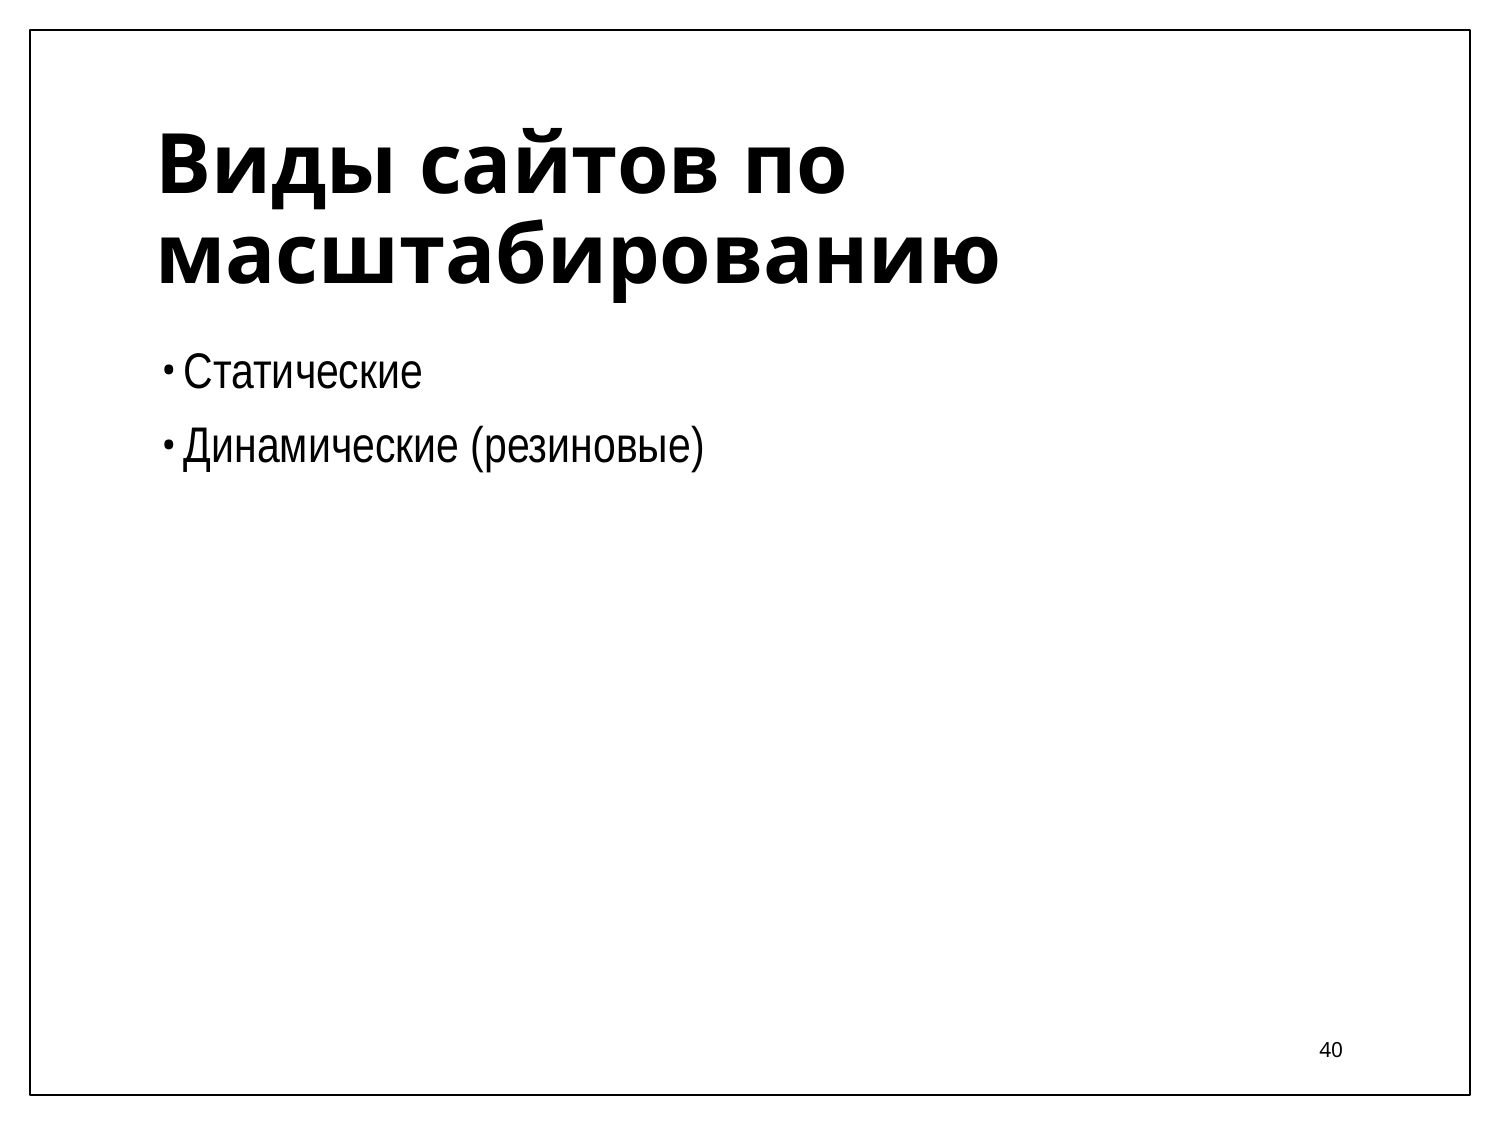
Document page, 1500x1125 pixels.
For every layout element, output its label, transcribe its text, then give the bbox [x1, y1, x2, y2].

title Виды сайтов по масштабированию [140, 99, 1356, 323]
list Статические Динамические (резиновые) [140, 337, 1356, 1000]
slide_number 40 [1147, 1020, 1358, 1081]
